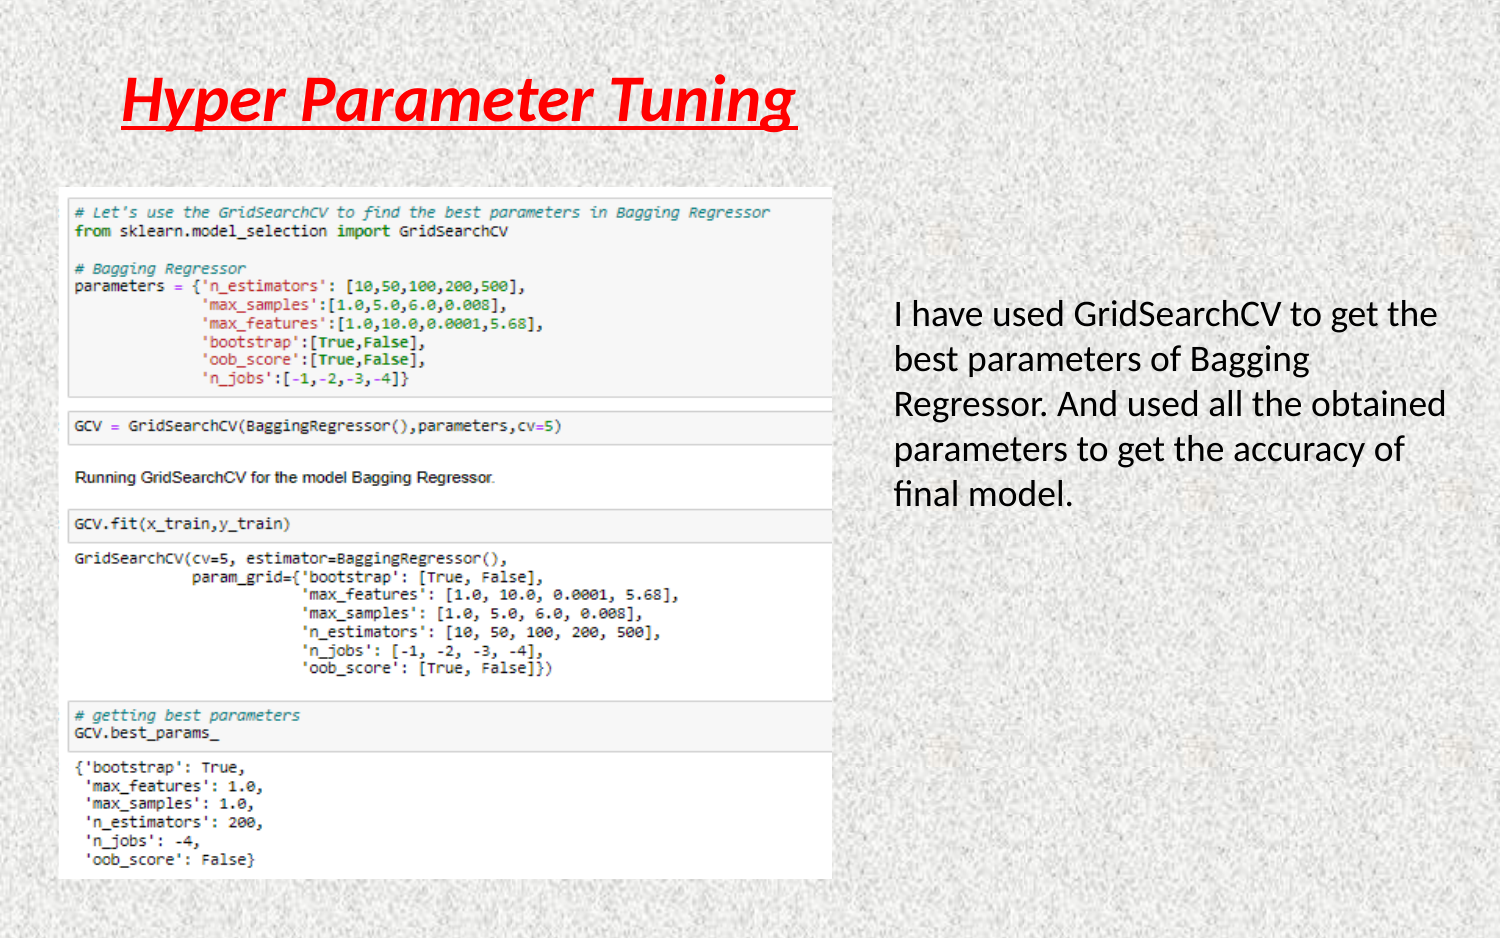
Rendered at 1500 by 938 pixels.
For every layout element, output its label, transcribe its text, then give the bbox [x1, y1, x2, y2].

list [58, 187, 833, 880]
text_box I have used GridSearchCV to get the best parameters of Bagging Regressor. And used all the obtained parameters to get the accuracy of final model. [878, 281, 1465, 521]
picture [0, 0, 1500, 938]
title Hyper Parameter Tuning [75, 37, 844, 153]
